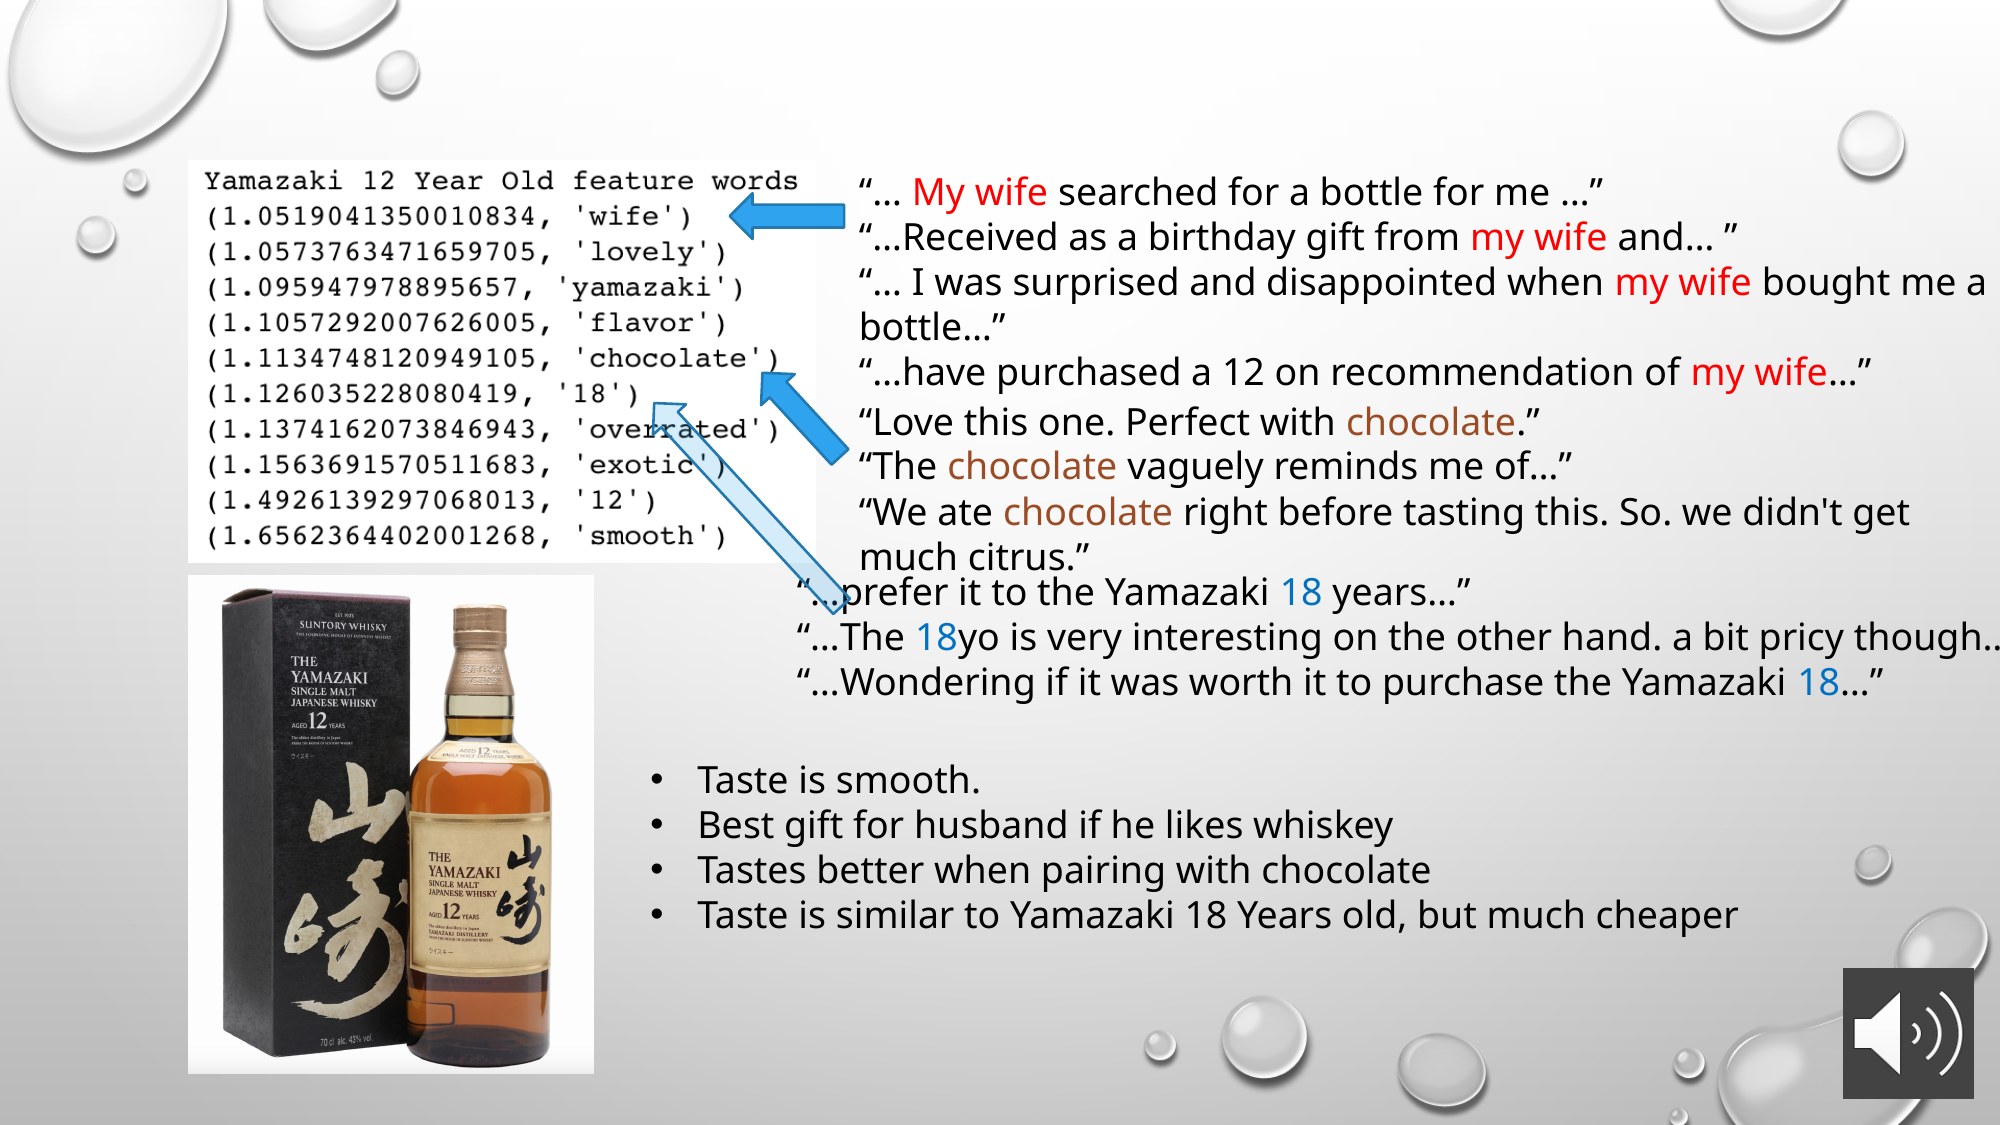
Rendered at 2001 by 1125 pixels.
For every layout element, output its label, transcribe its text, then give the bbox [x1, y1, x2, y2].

picture [0, 0, 2000, 1125]
text_box [821, 203, 846, 229]
text_box “…prefer it to the Yamazaki 18 years…” “…The 18yo is very interesting on the other hand. a bit pricy though…” “…Wondering if it was worth it to purchase the Yamazaki 18…” [782, 560, 2000, 711]
text_box “… My wife searched for a bottle for me …” “…Received as a birthday gift from my wife and… ” “… I was surprised and disappointed when my wife bought me a bottle…” “…have purchased a 12 on recommendation of my wife…” [844, 160, 2000, 390]
text_box Taste is smooth. Best gift for husband if he likes whiskey Tastes better when pairing with chocolate Taste is similar to Yamazaki 18 Years old, but much cheaper [635, 748, 1889, 944]
text_box “Love this one. Perfect with chocolate.” “The chocolate vaguely reminds me of…” “We ate chocolate right before tasting this. So. we didn't get much citrus.” [844, 390, 2000, 560]
text_box [793, 564, 851, 615]
text_box [821, 417, 850, 466]
